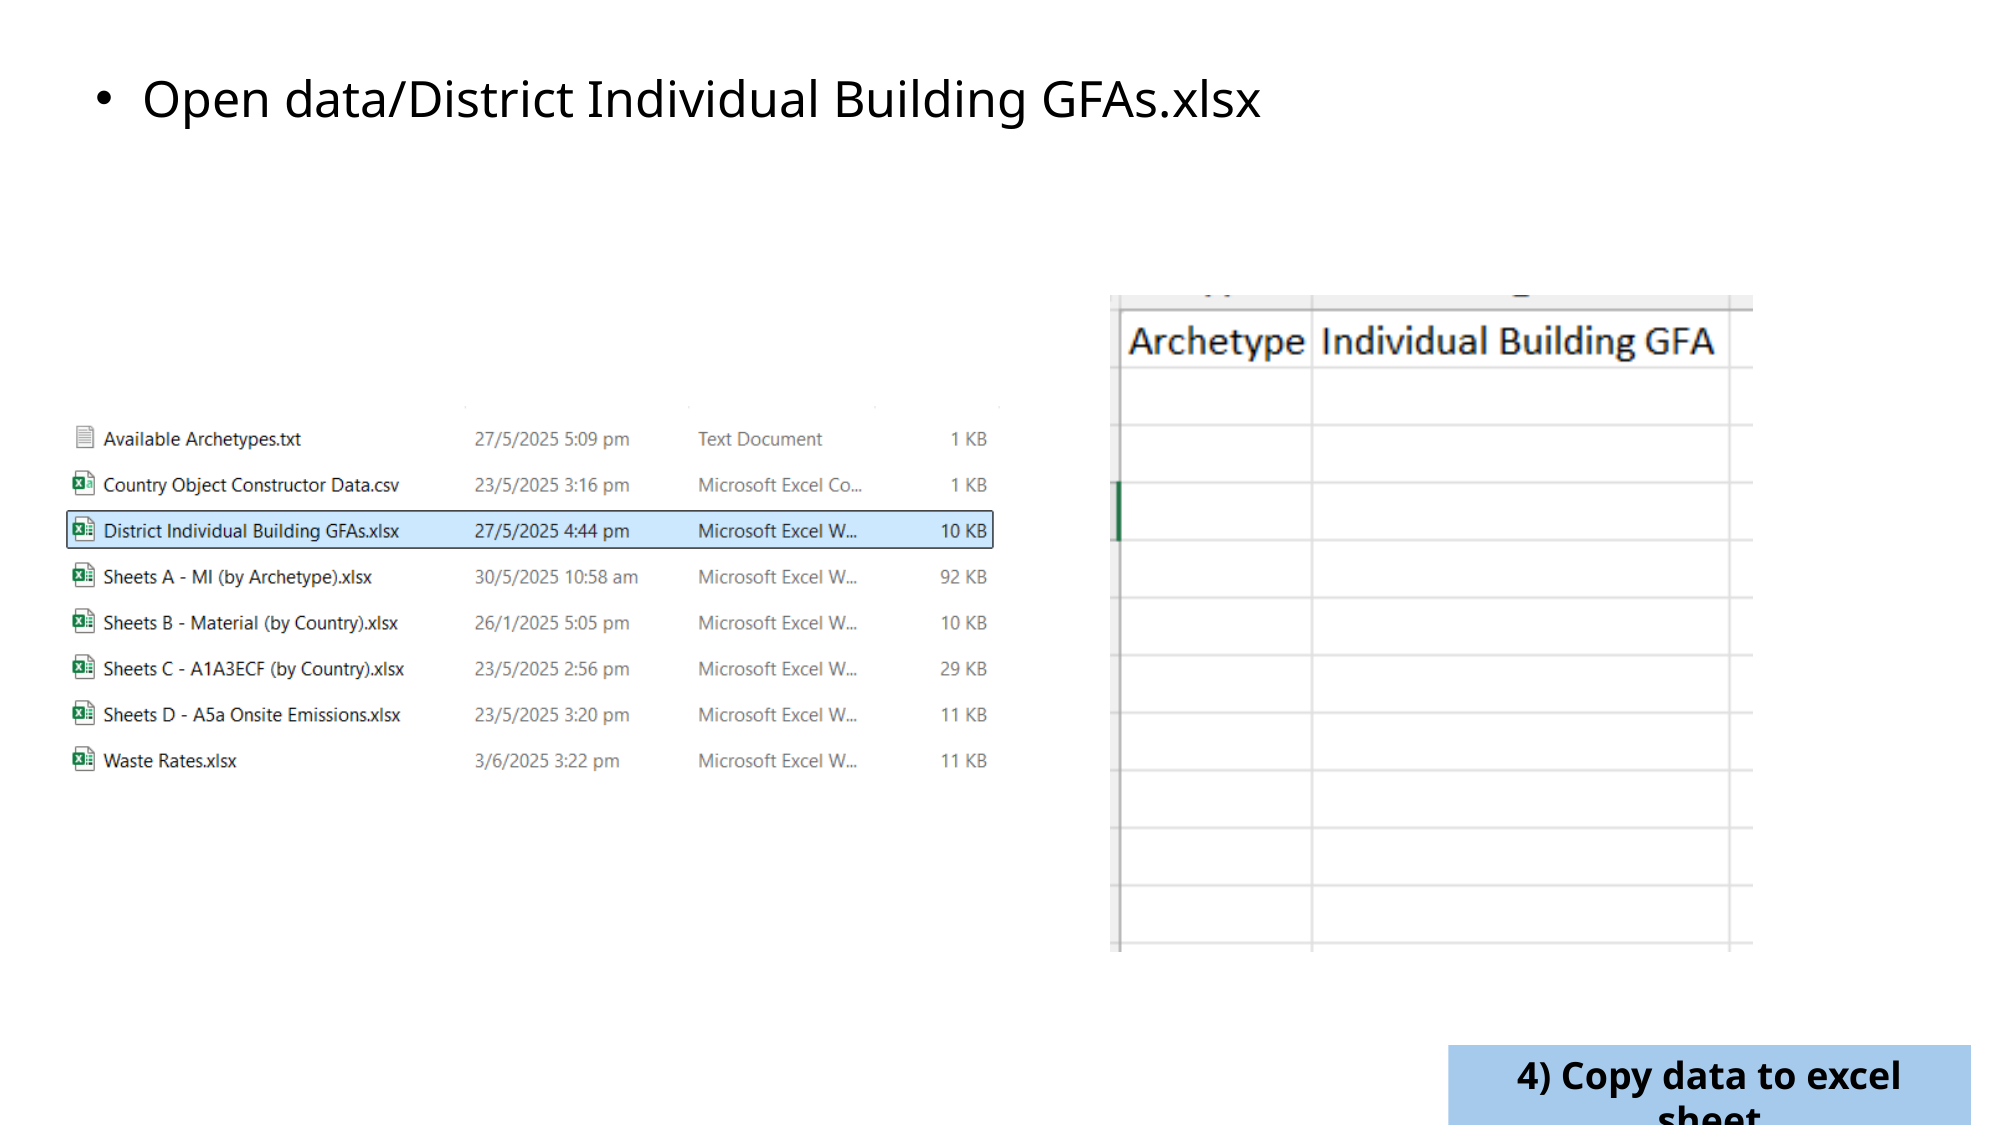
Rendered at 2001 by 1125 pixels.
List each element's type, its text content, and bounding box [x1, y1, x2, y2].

text_box Open data/District Individual Building GFAs.xlsx [80, 59, 1929, 135]
picture [1110, 294, 1753, 952]
picture [53, 405, 1021, 802]
text_box 4) Copy data to excel sheet [1448, 1045, 1971, 1125]
